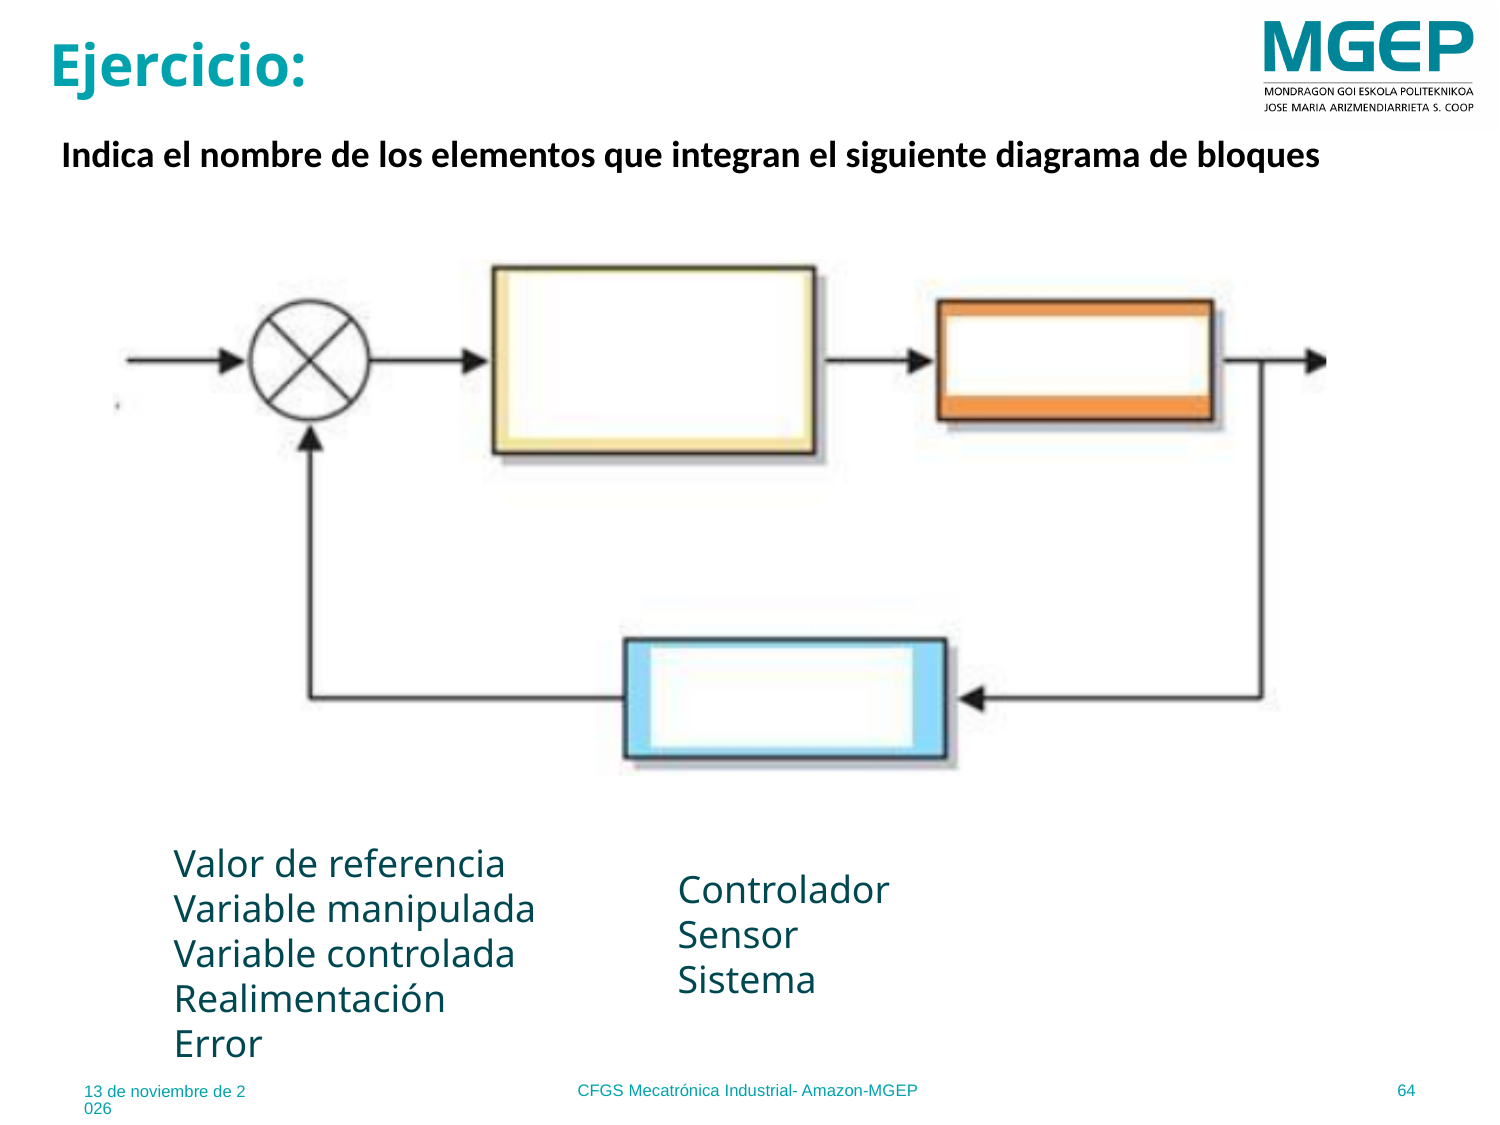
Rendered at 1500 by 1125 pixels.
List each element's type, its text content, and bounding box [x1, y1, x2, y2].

text_box Valor de referencia Variable manipulada Variable controlada Realimentación Error [159, 832, 554, 1073]
text_box Indica el nombre de los elementos que integran el siguiente diagrama de bloques [46, 122, 1455, 183]
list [112, 258, 1327, 784]
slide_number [69, 1060, 263, 1121]
picture [1239, 1, 1498, 131]
footer CFGS Mecatrónica Industrial- Amazon-MGEP [356, 1059, 1140, 1120]
title Ejercicio: [34, 28, 1292, 99]
text_box Controlador Sensor Sistema [662, 858, 1057, 1009]
slide_number 64 [1248, 1059, 1431, 1120]
